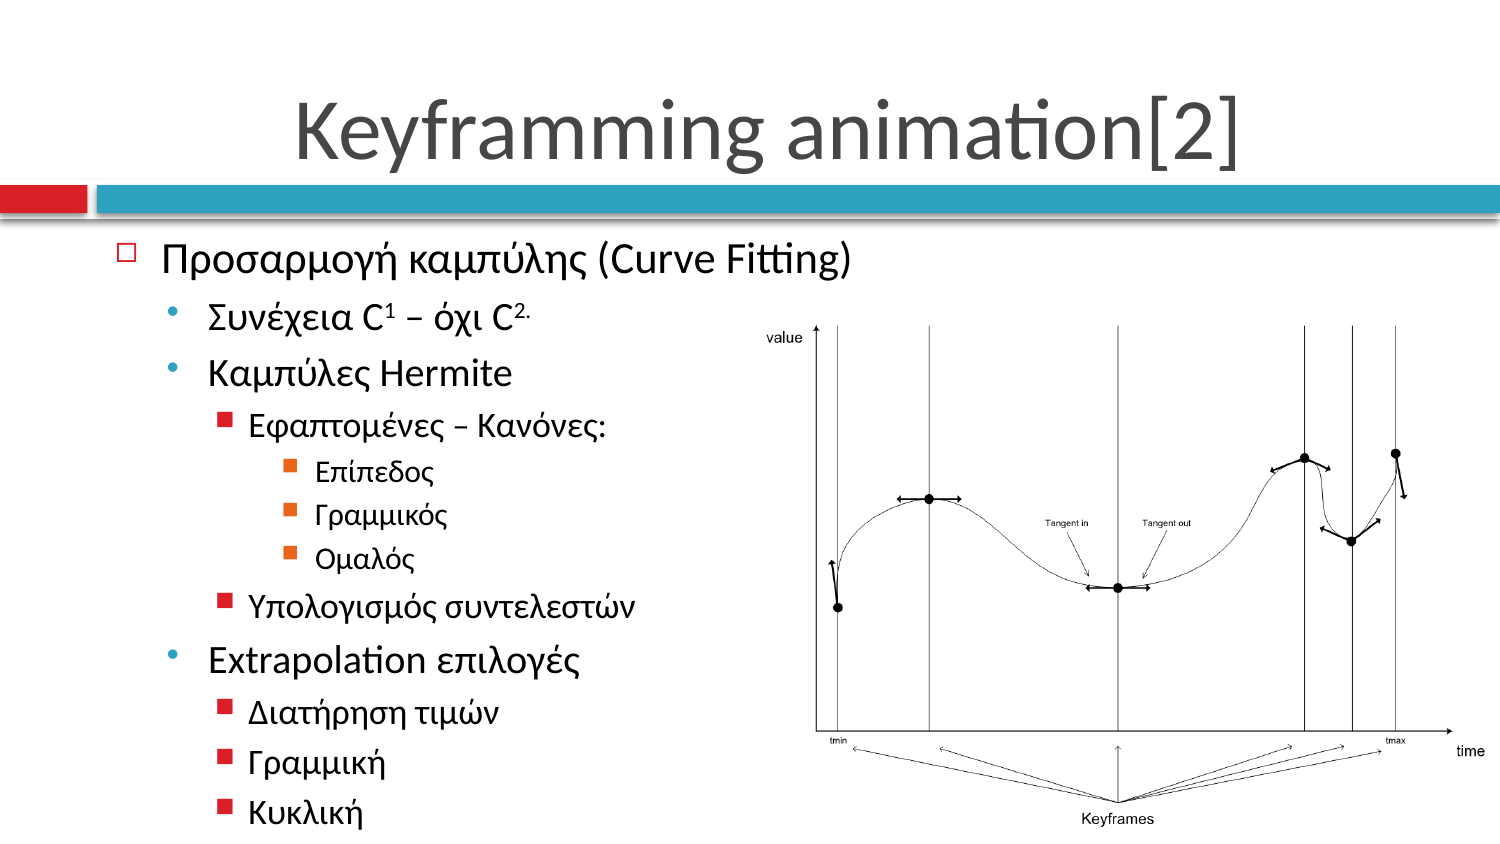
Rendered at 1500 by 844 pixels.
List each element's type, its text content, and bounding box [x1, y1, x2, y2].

title Keyframming animation[2] [99, 19, 1438, 185]
picture [760, 316, 1489, 833]
list Προσαρμογή καμπύλης (Curve Fitting) Συνέχεια C1 – όχι C2. Καμπύλες Hermite Εφαπτομένες – Κανόνες: Επίπεδος Γραμμικός Ομαλός Υπολογισμός συντελεστών Extrapolation επιλογές Διατήρηση τιμών Γραμμική Κυκλική [99, 221, 1254, 844]
